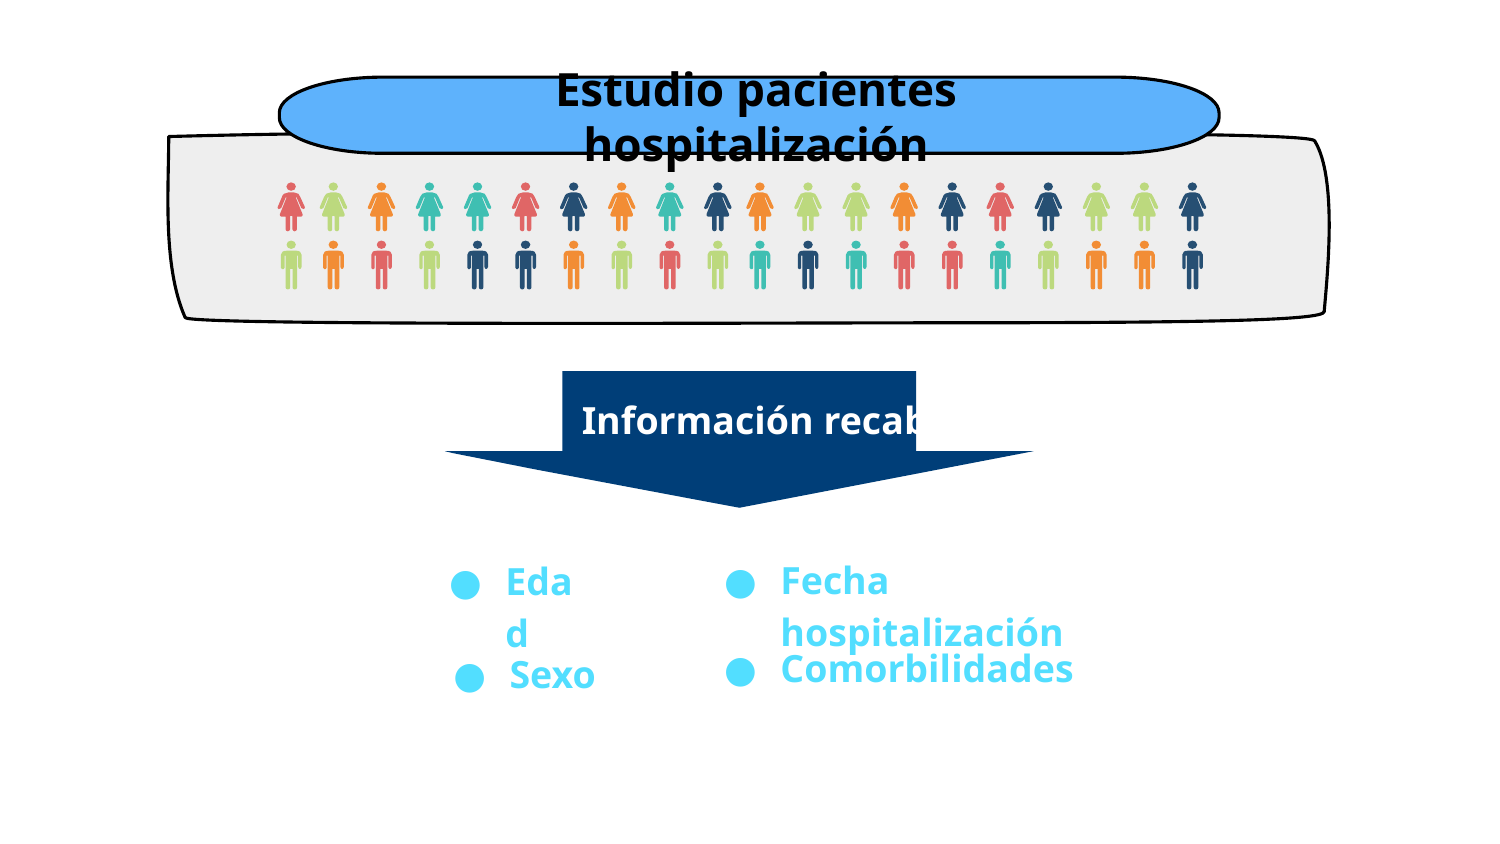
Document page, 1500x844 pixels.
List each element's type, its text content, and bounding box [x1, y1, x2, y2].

text_box [167, 134, 1330, 324]
text_box [279, 77, 1220, 154]
text_box Edad [415, 536, 611, 616]
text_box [746, 182, 1207, 290]
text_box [277, 182, 306, 290]
text_box [444, 371, 1034, 508]
text_box Estudio pacientes hospitalización [378, 85, 1134, 145]
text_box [319, 182, 732, 290]
text_box Fecha hospitalización [690, 535, 1151, 615]
text_box Sexo [419, 629, 648, 708]
text_box Información recabada [566, 374, 1014, 454]
text_box Comorbilidades [690, 623, 1151, 702]
